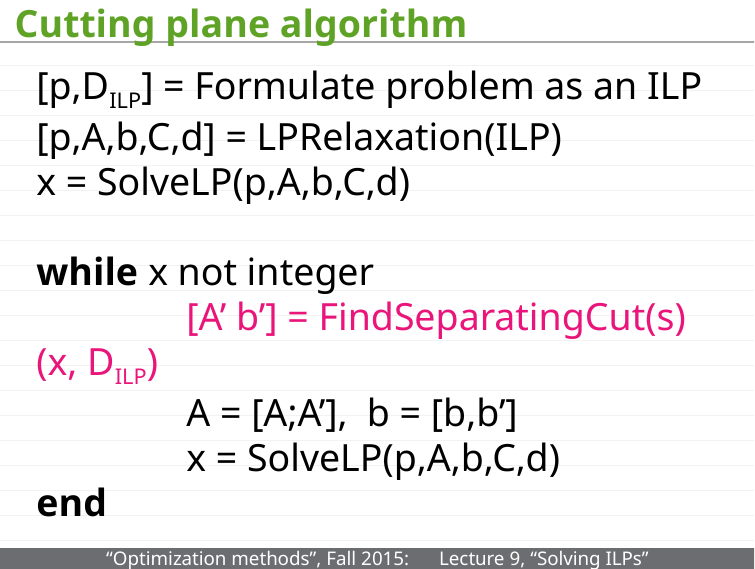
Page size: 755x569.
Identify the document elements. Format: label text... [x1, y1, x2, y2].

title Cutting plane algorithm [14, 0, 755, 38]
text_box [p,DILP] = Formulate problem as an ILP [p,A,b,C,d] = LPRelaxation(ILP) x = SolveLP(p,A,b,C,d) while x not integer [A’ b’] = FindSeparatingCut(s) (x, DILP) A = [A;A’], b = [b,b’] x = SolveLP(p,A,b,C,d) end [21, 54, 737, 569]
